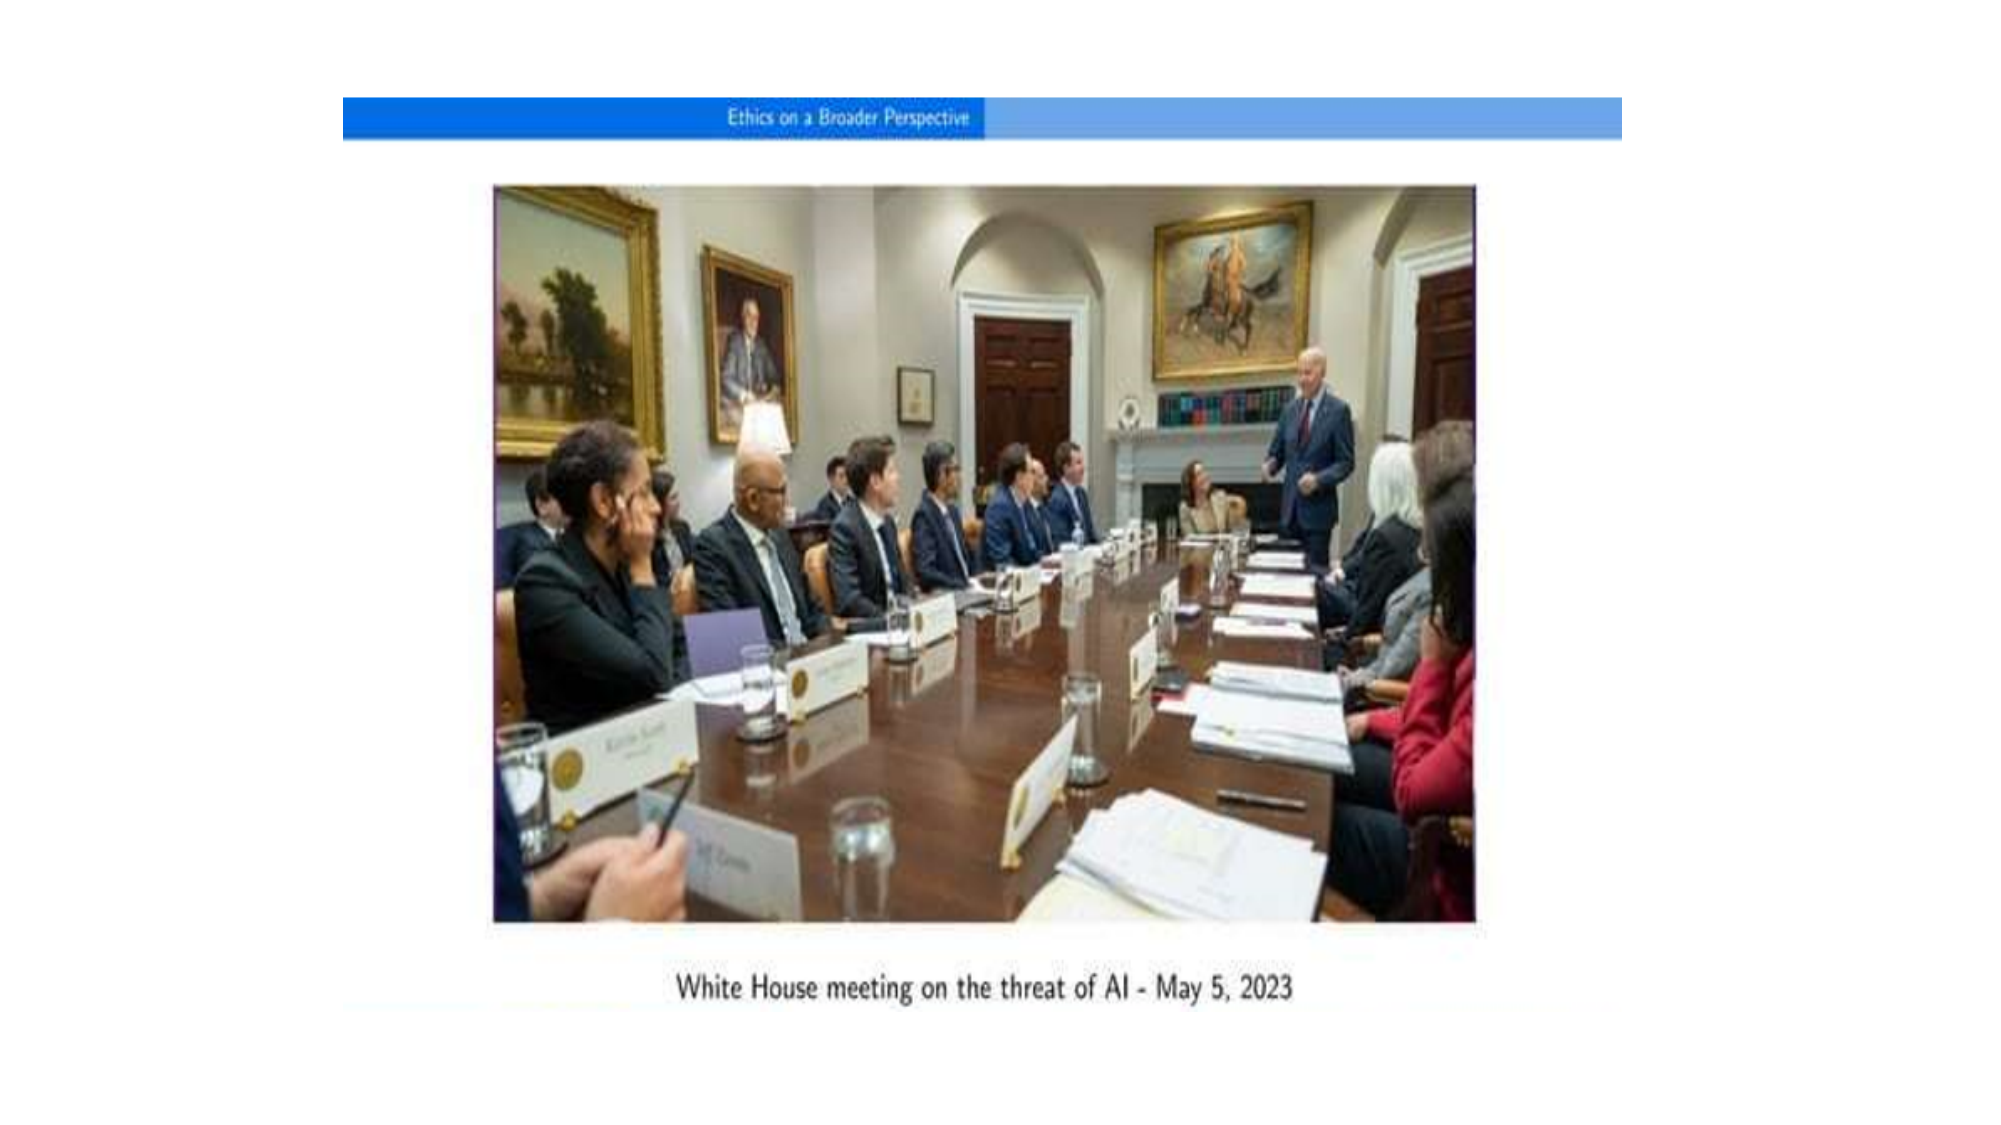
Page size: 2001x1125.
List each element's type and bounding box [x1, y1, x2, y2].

picture [343, 81, 1622, 1012]
